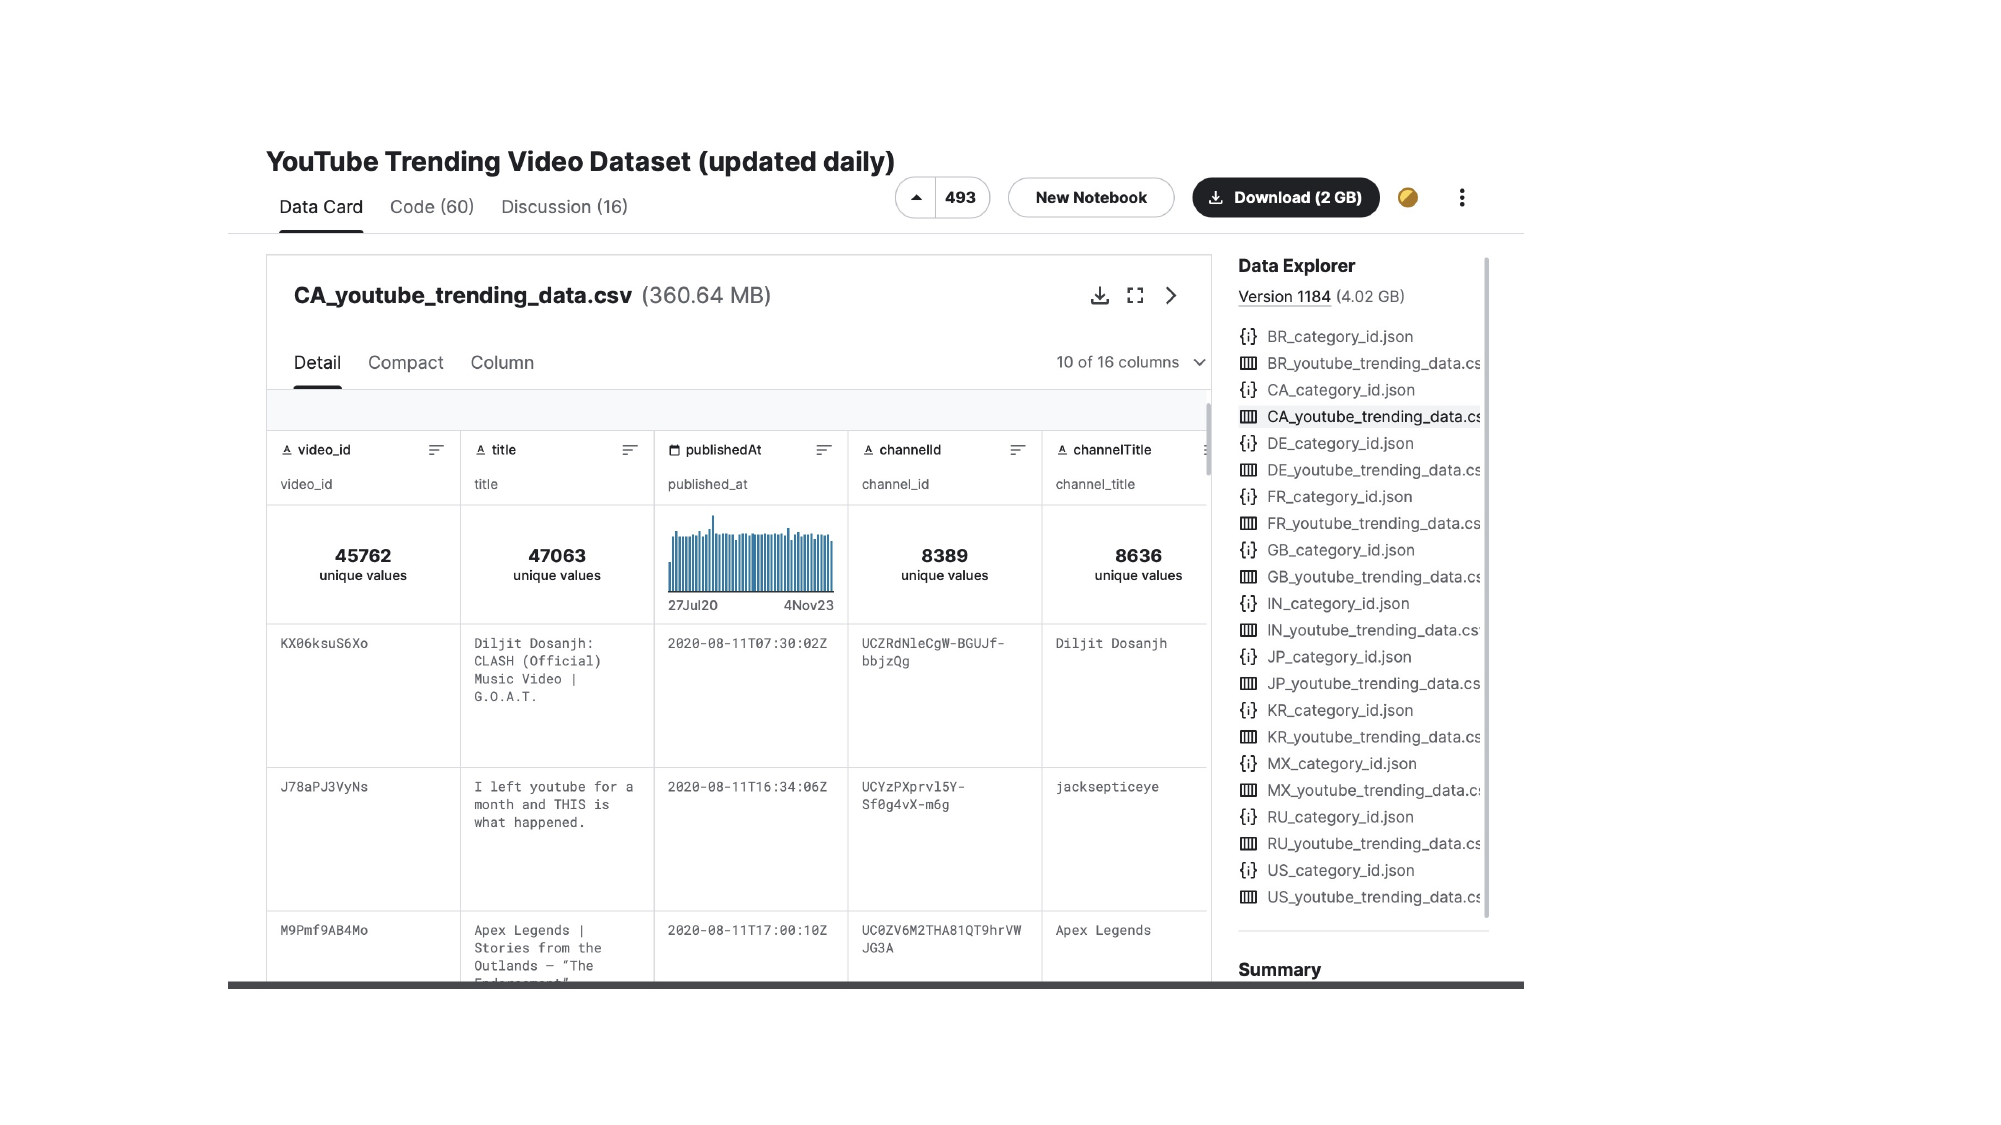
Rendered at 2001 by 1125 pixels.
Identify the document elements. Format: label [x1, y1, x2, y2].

picture [227, 135, 1524, 989]
